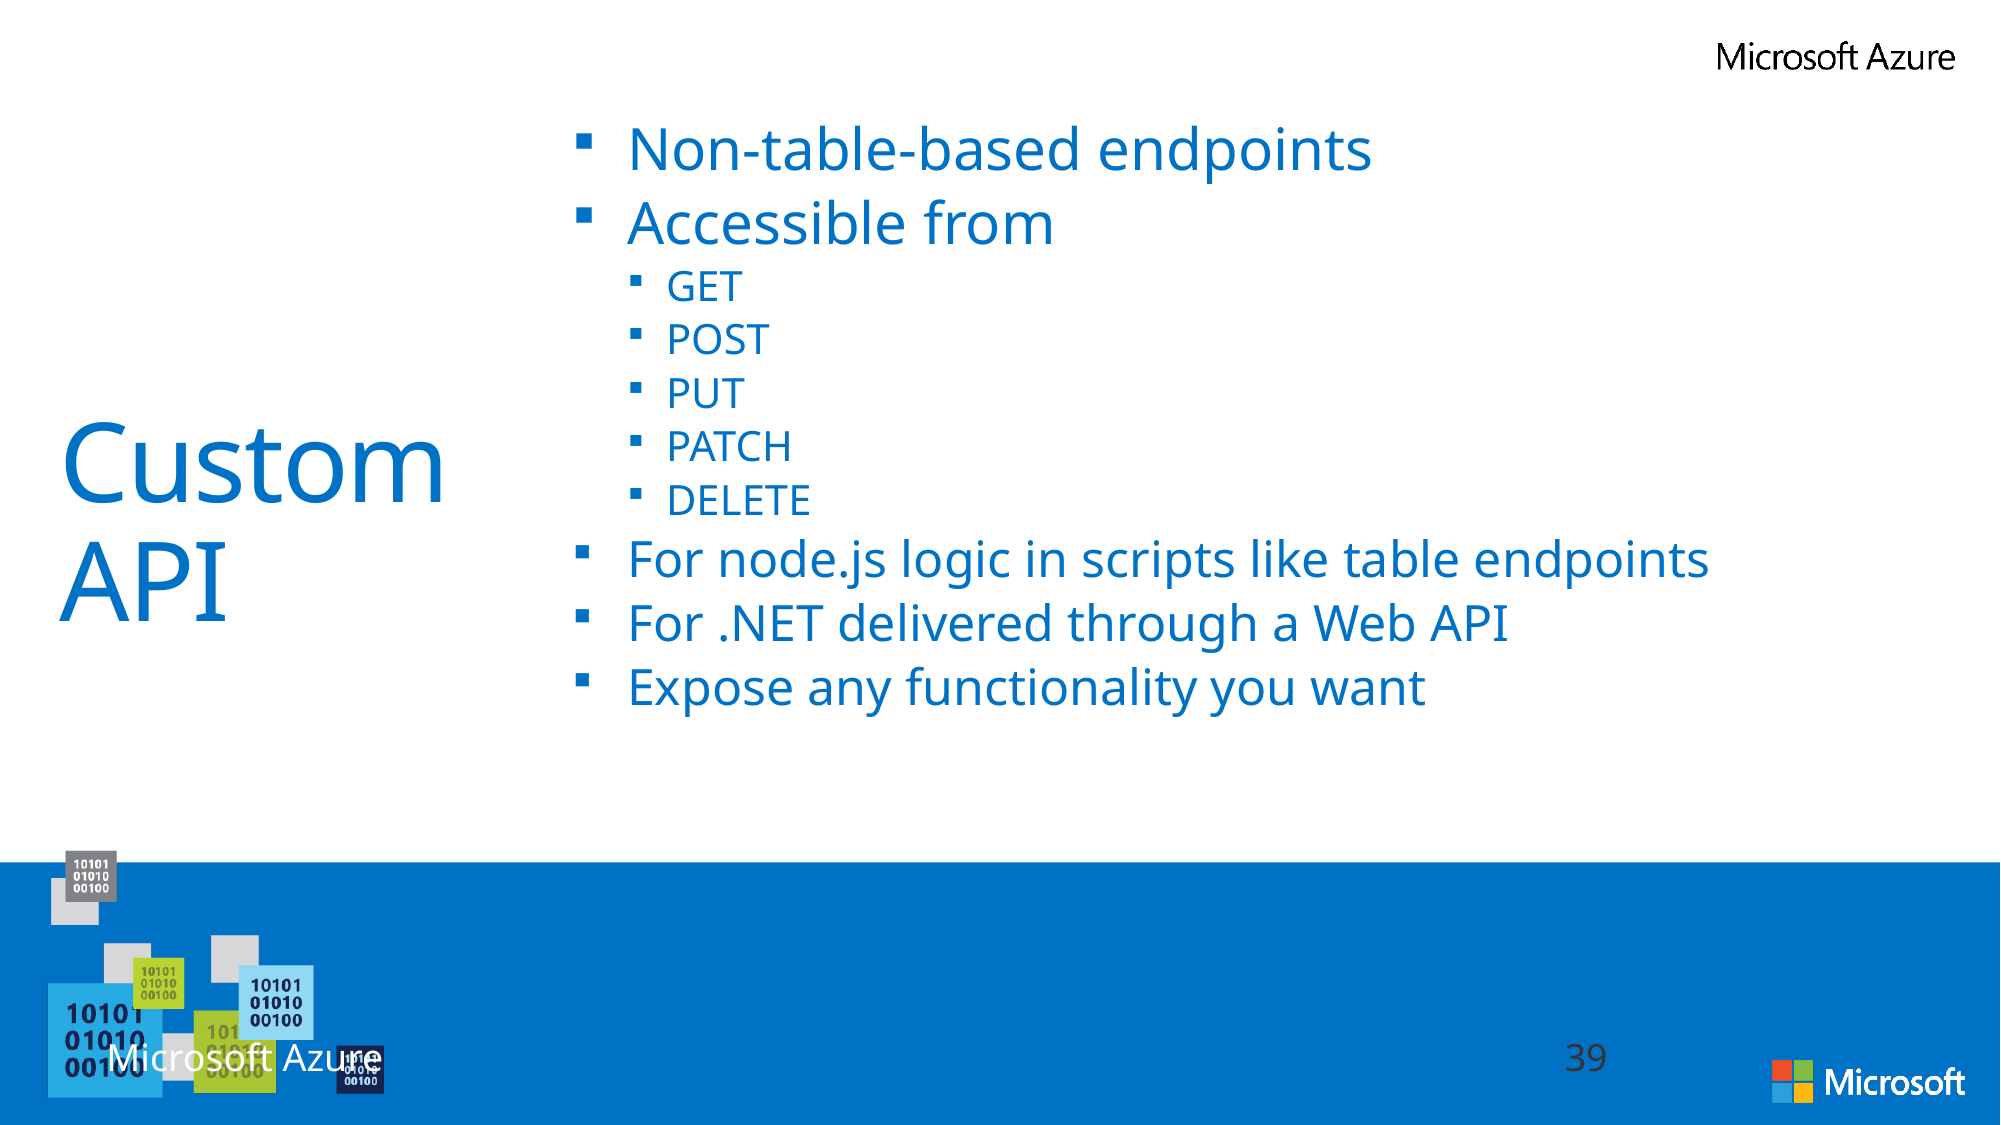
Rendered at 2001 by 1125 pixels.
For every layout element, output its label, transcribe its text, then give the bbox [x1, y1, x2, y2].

title Custom API [45, 399, 513, 551]
picture [1772, 1087, 1965, 1103]
list Non-table-based endpoints Accessible from GET POST PUT PATCH DELETE For node.js logic in scripts like table endpoints For .NET delivered through a Web API Expose any functionality you want [557, 112, 1973, 838]
text_box Microsoft Azure [91, 1026, 399, 1086]
slide_number 39 [1550, 1026, 2000, 1087]
picture [1699, 24, 1973, 88]
picture [17, 808, 463, 1125]
